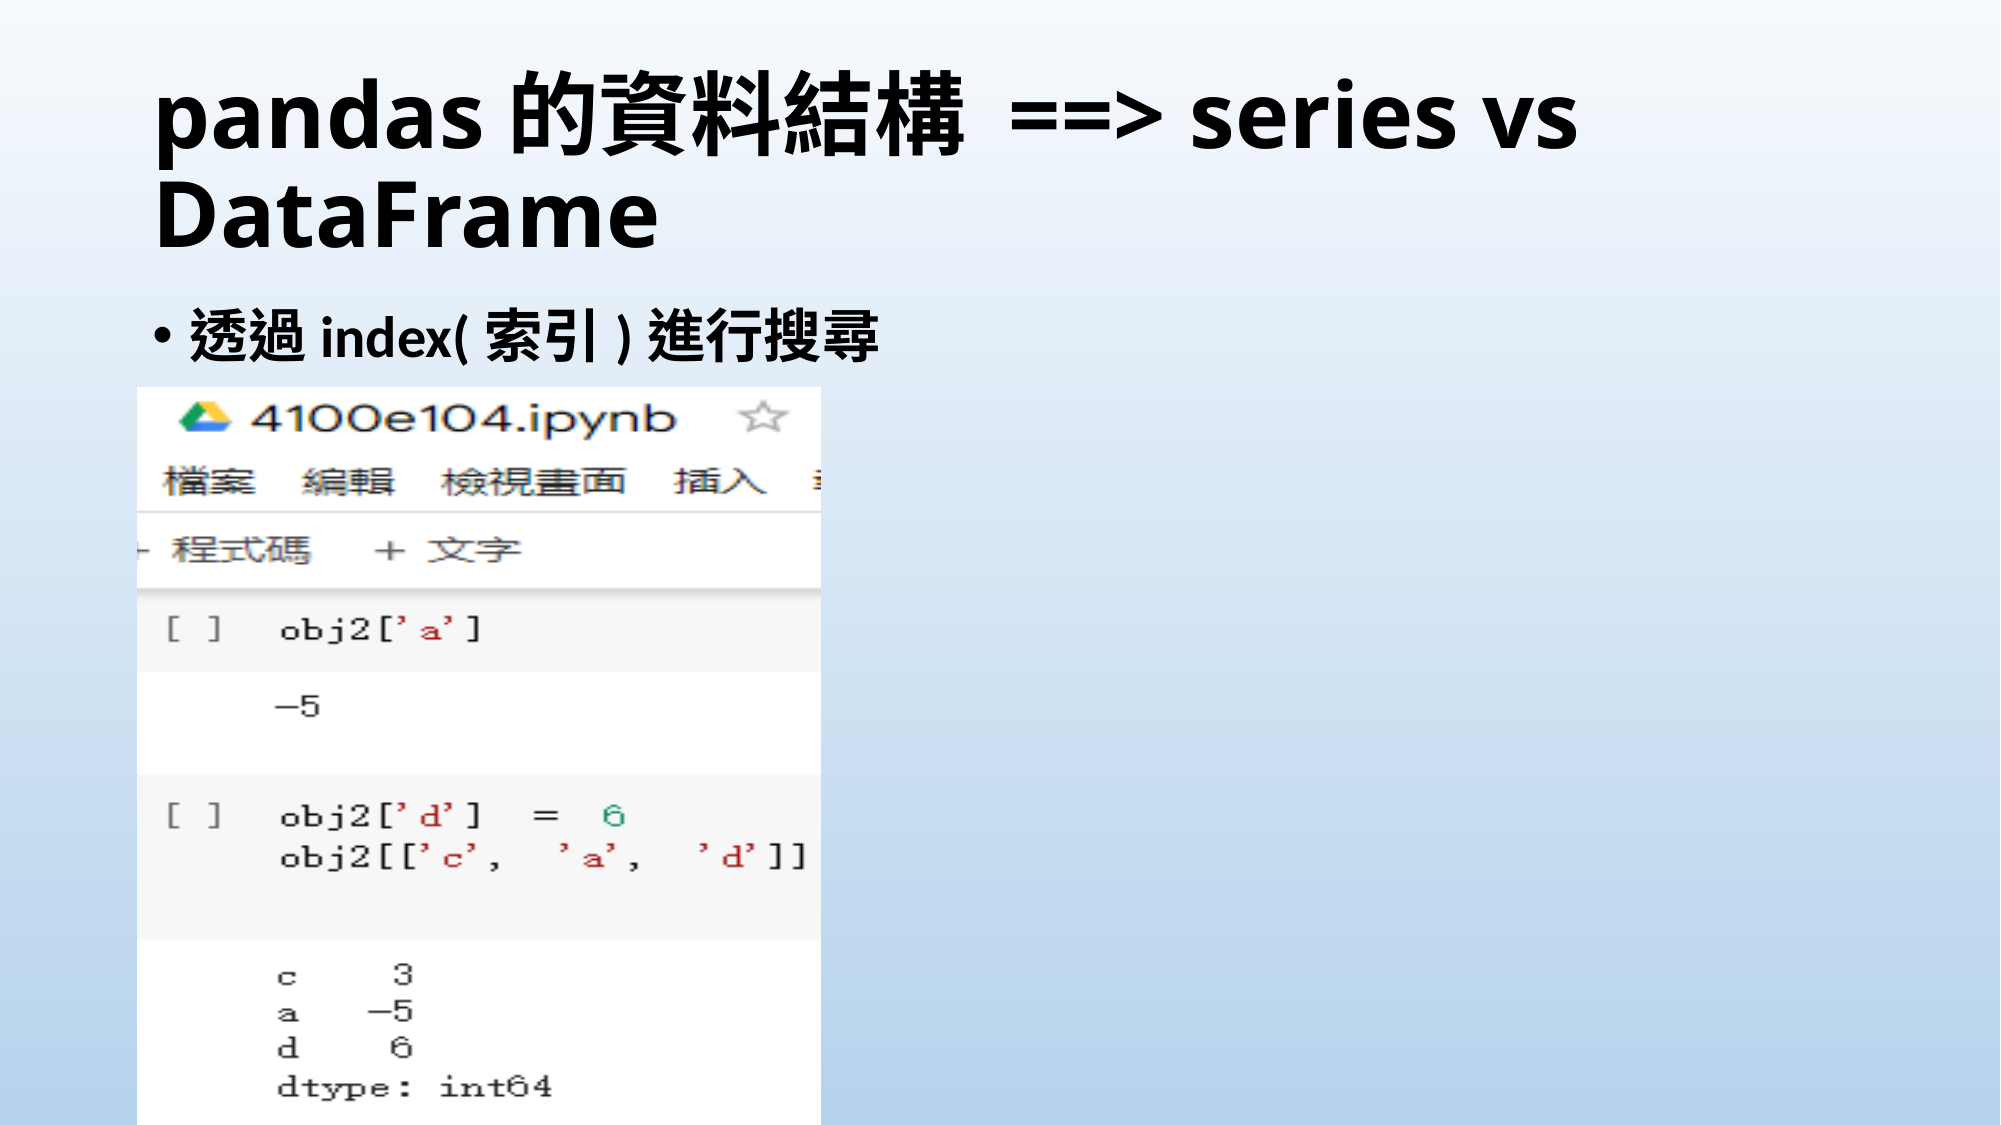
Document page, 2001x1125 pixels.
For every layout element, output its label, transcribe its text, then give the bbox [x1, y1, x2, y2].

list 透過index(索引)進行搜尋 [137, 299, 1863, 1014]
title pandas的資料結構 ==> series vs DataFrame [137, 59, 1863, 278]
picture [137, 387, 822, 1125]
